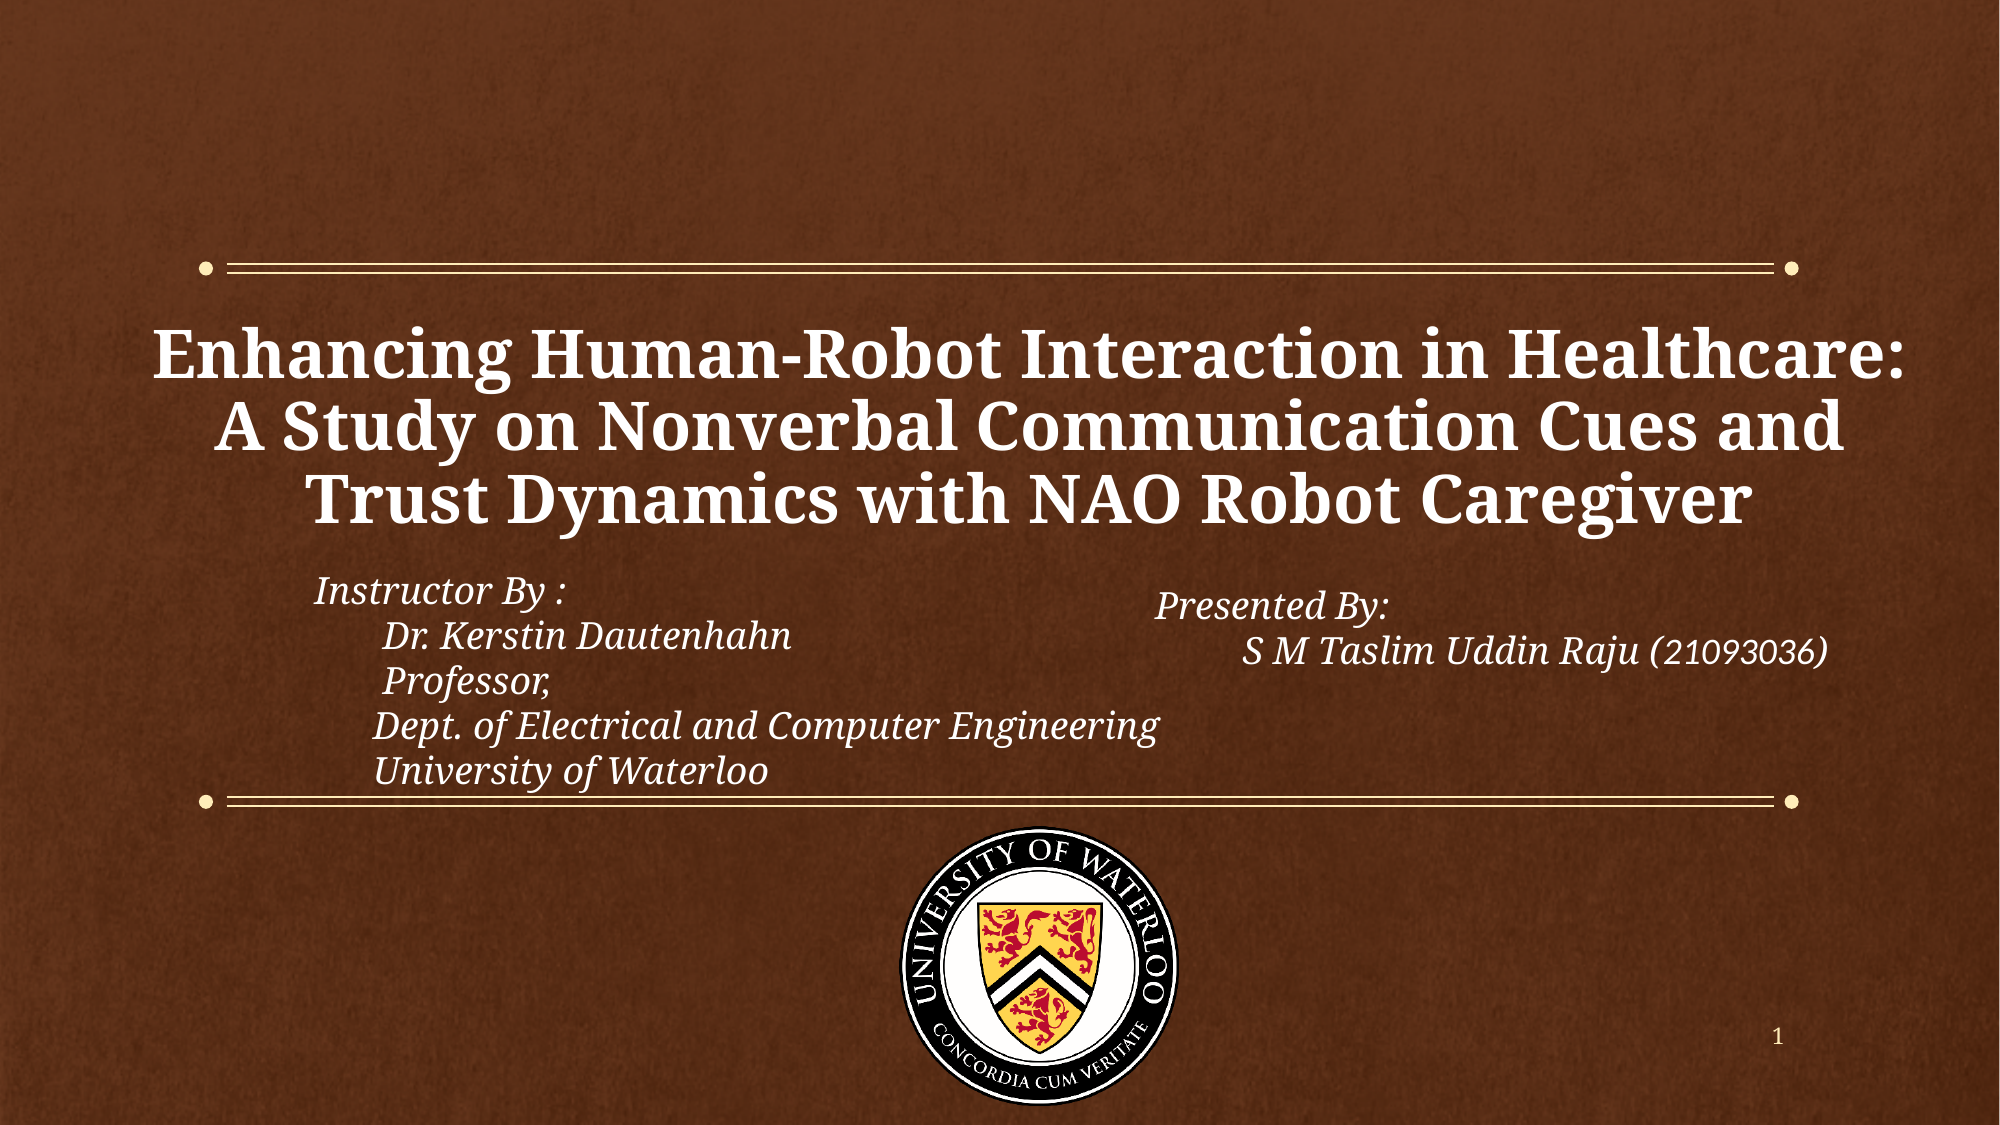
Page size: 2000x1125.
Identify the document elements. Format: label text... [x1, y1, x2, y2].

title Enhancing Human-Robot Interaction in Healthcare: A Study on Nonverbal Communication Cues and Trust Dynamics with NAO Robot Caregiver [124, 250, 1936, 546]
picture [899, 826, 1179, 1106]
text_box [974, 800, 1006, 806]
text_box Instructor By : Dr. Kerstin Dautenhahn Professor, Dept. of Electrical and Computer Engineering University of Waterloo [299, 559, 1200, 800]
slide_number 1 [1682, 1012, 1800, 1063]
text_box Presented By: S M Taslim Uddin Raju (21093036) [1062, 529, 1913, 680]
